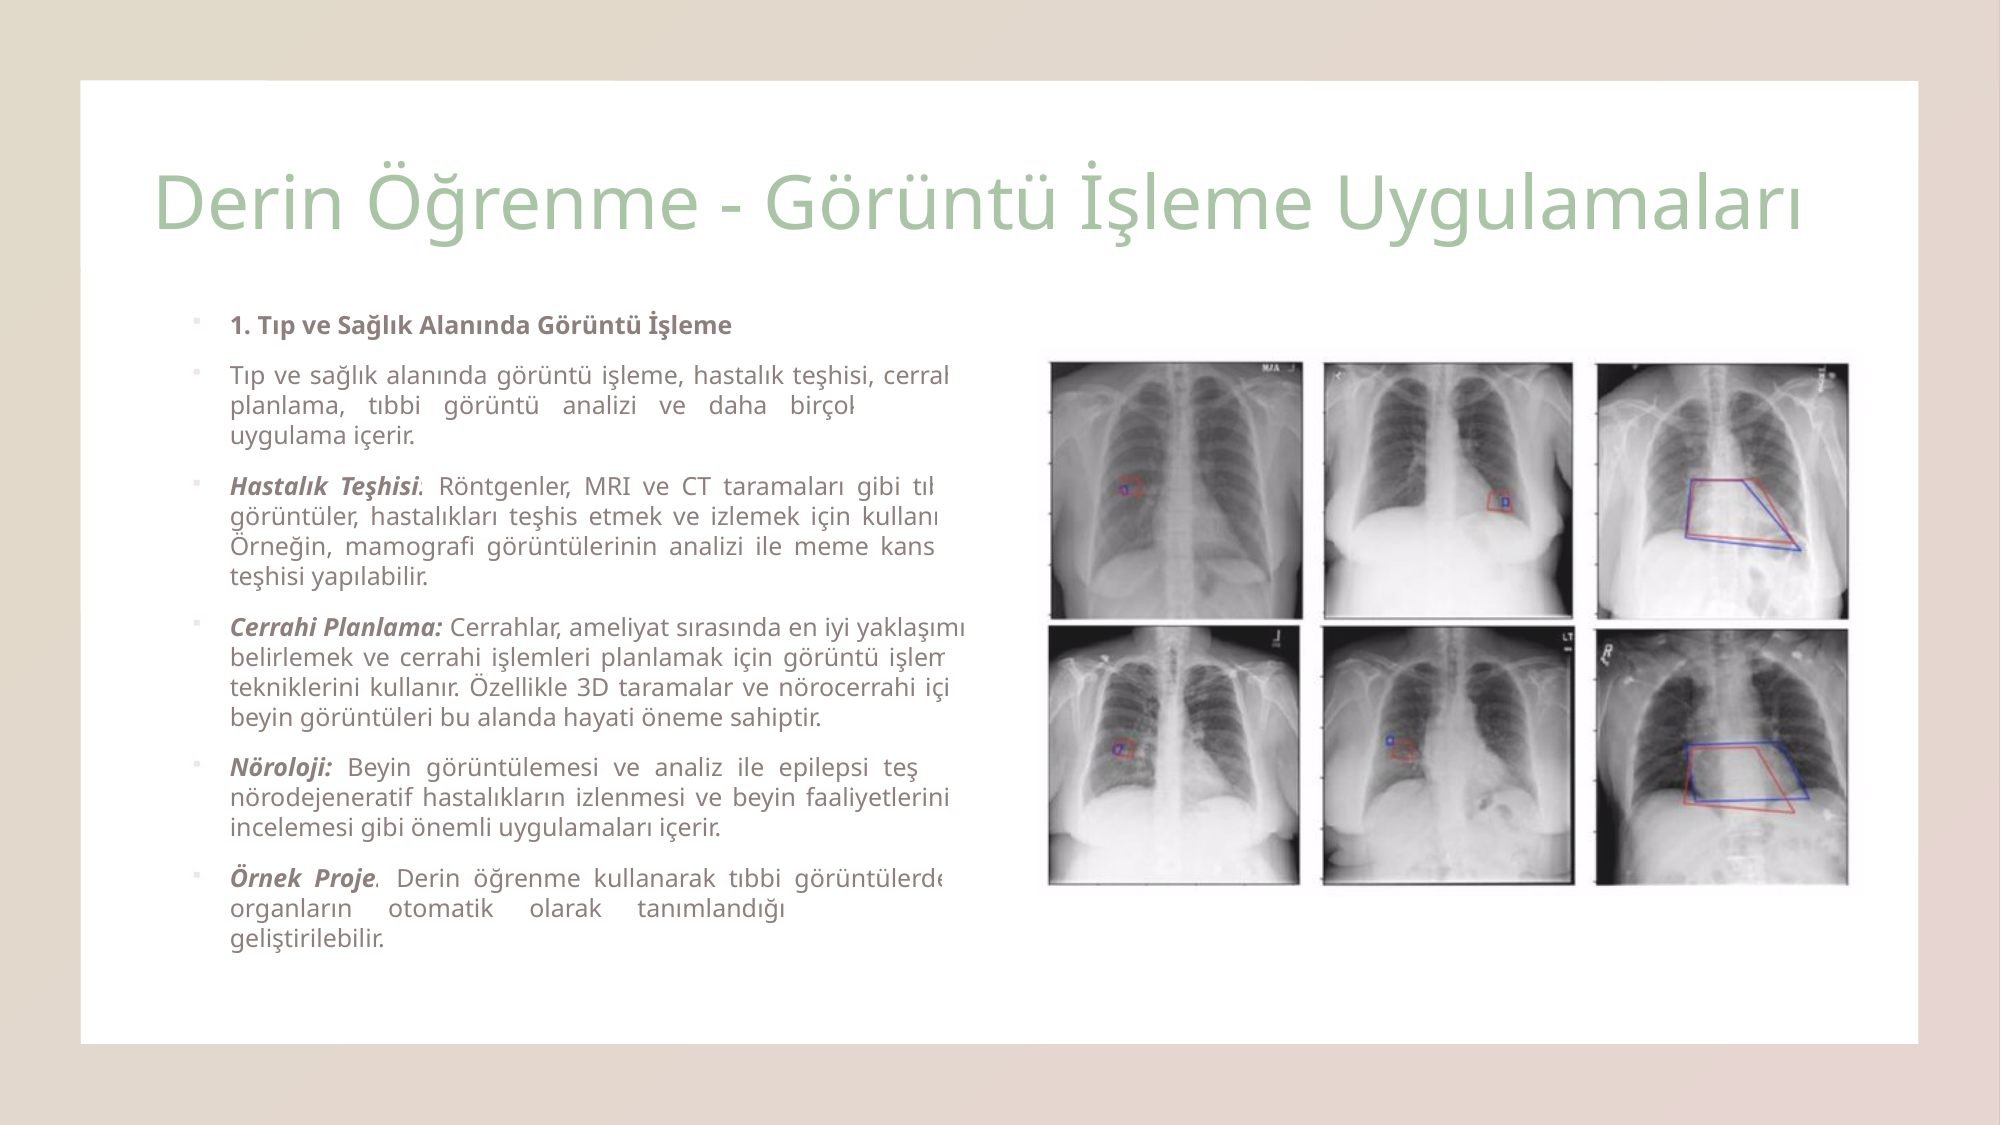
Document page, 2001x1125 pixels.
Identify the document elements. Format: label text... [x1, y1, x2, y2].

list 1. Tıp ve Sağlık Alanında Görüntü İşleme Tıp ve sağlık alanında görüntü işleme, hastalık teşhisi, cerrahi planlama, tıbbi görüntü analizi ve daha birçok önemli uygulama içerir. Hastalık Teşhisi: Röntgenler, MRI ve CT taramaları gibi tıbbi görüntüler, hastalıkları teşhis etmek ve izlemek için kullanılır. Örneğin, mamografi görüntülerinin analizi ile meme kanseri teşhisi yapılabilir. Cerrahi Planlama: Cerrahlar, ameliyat sırasında en iyi yaklaşımı belirlemek ve cerrahi işlemleri planlamak için görüntü işleme tekniklerini kullanır. Özellikle 3D taramalar ve nörocerrahi için beyin görüntüleri bu alanda hayati öneme sahiptir. Nöroloji: Beyin görüntülemesi ve analiz ile epilepsi teşhisi, nörodejeneratif hastalıkların izlenmesi ve beyin faaliyetlerinin incelemesi gibi önemli uygulamaları içerir. Örnek Proje: Derin öğrenme kullanarak tıbbi görüntülerden organların otomatik olarak tanımlandığı bir sistem geliştirilebilir. [139, 301, 982, 1012]
text_box [0, 0, 2000, 1125]
text_box [82, 82, 1918, 1043]
title Derin Öğrenme - Görüntü İşleme Uygulamaları [137, 121, 1827, 254]
picture [1038, 346, 1863, 897]
